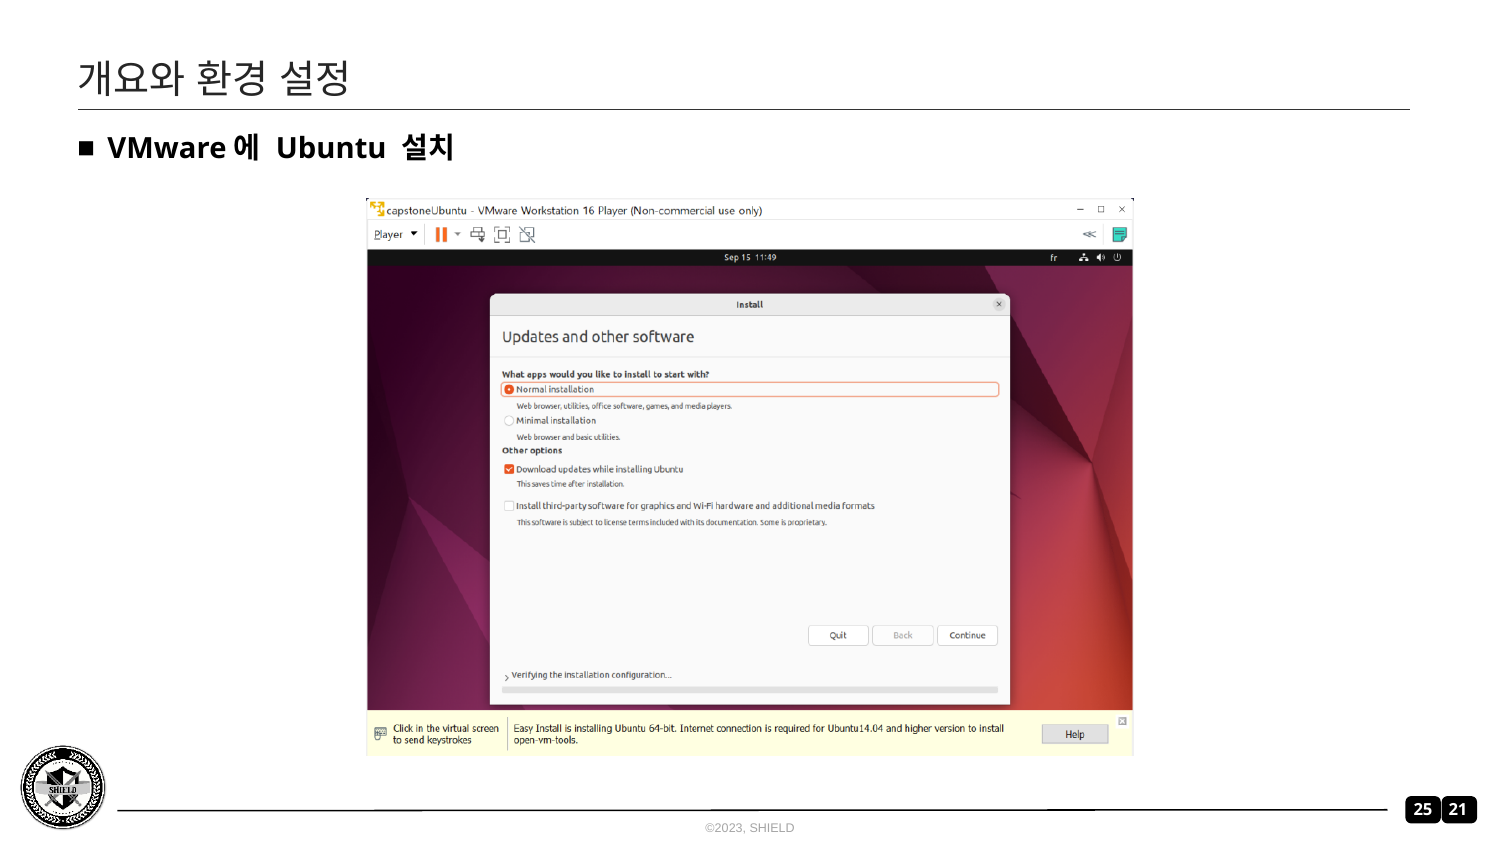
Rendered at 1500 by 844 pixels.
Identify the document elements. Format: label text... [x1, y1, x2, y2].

list VMware에 Ubuntu 설치 [62, 121, 1438, 760]
title 개요와 환경 설정 [62, 46, 1438, 110]
picture [18, 743, 107, 831]
picture [364, 196, 1136, 756]
